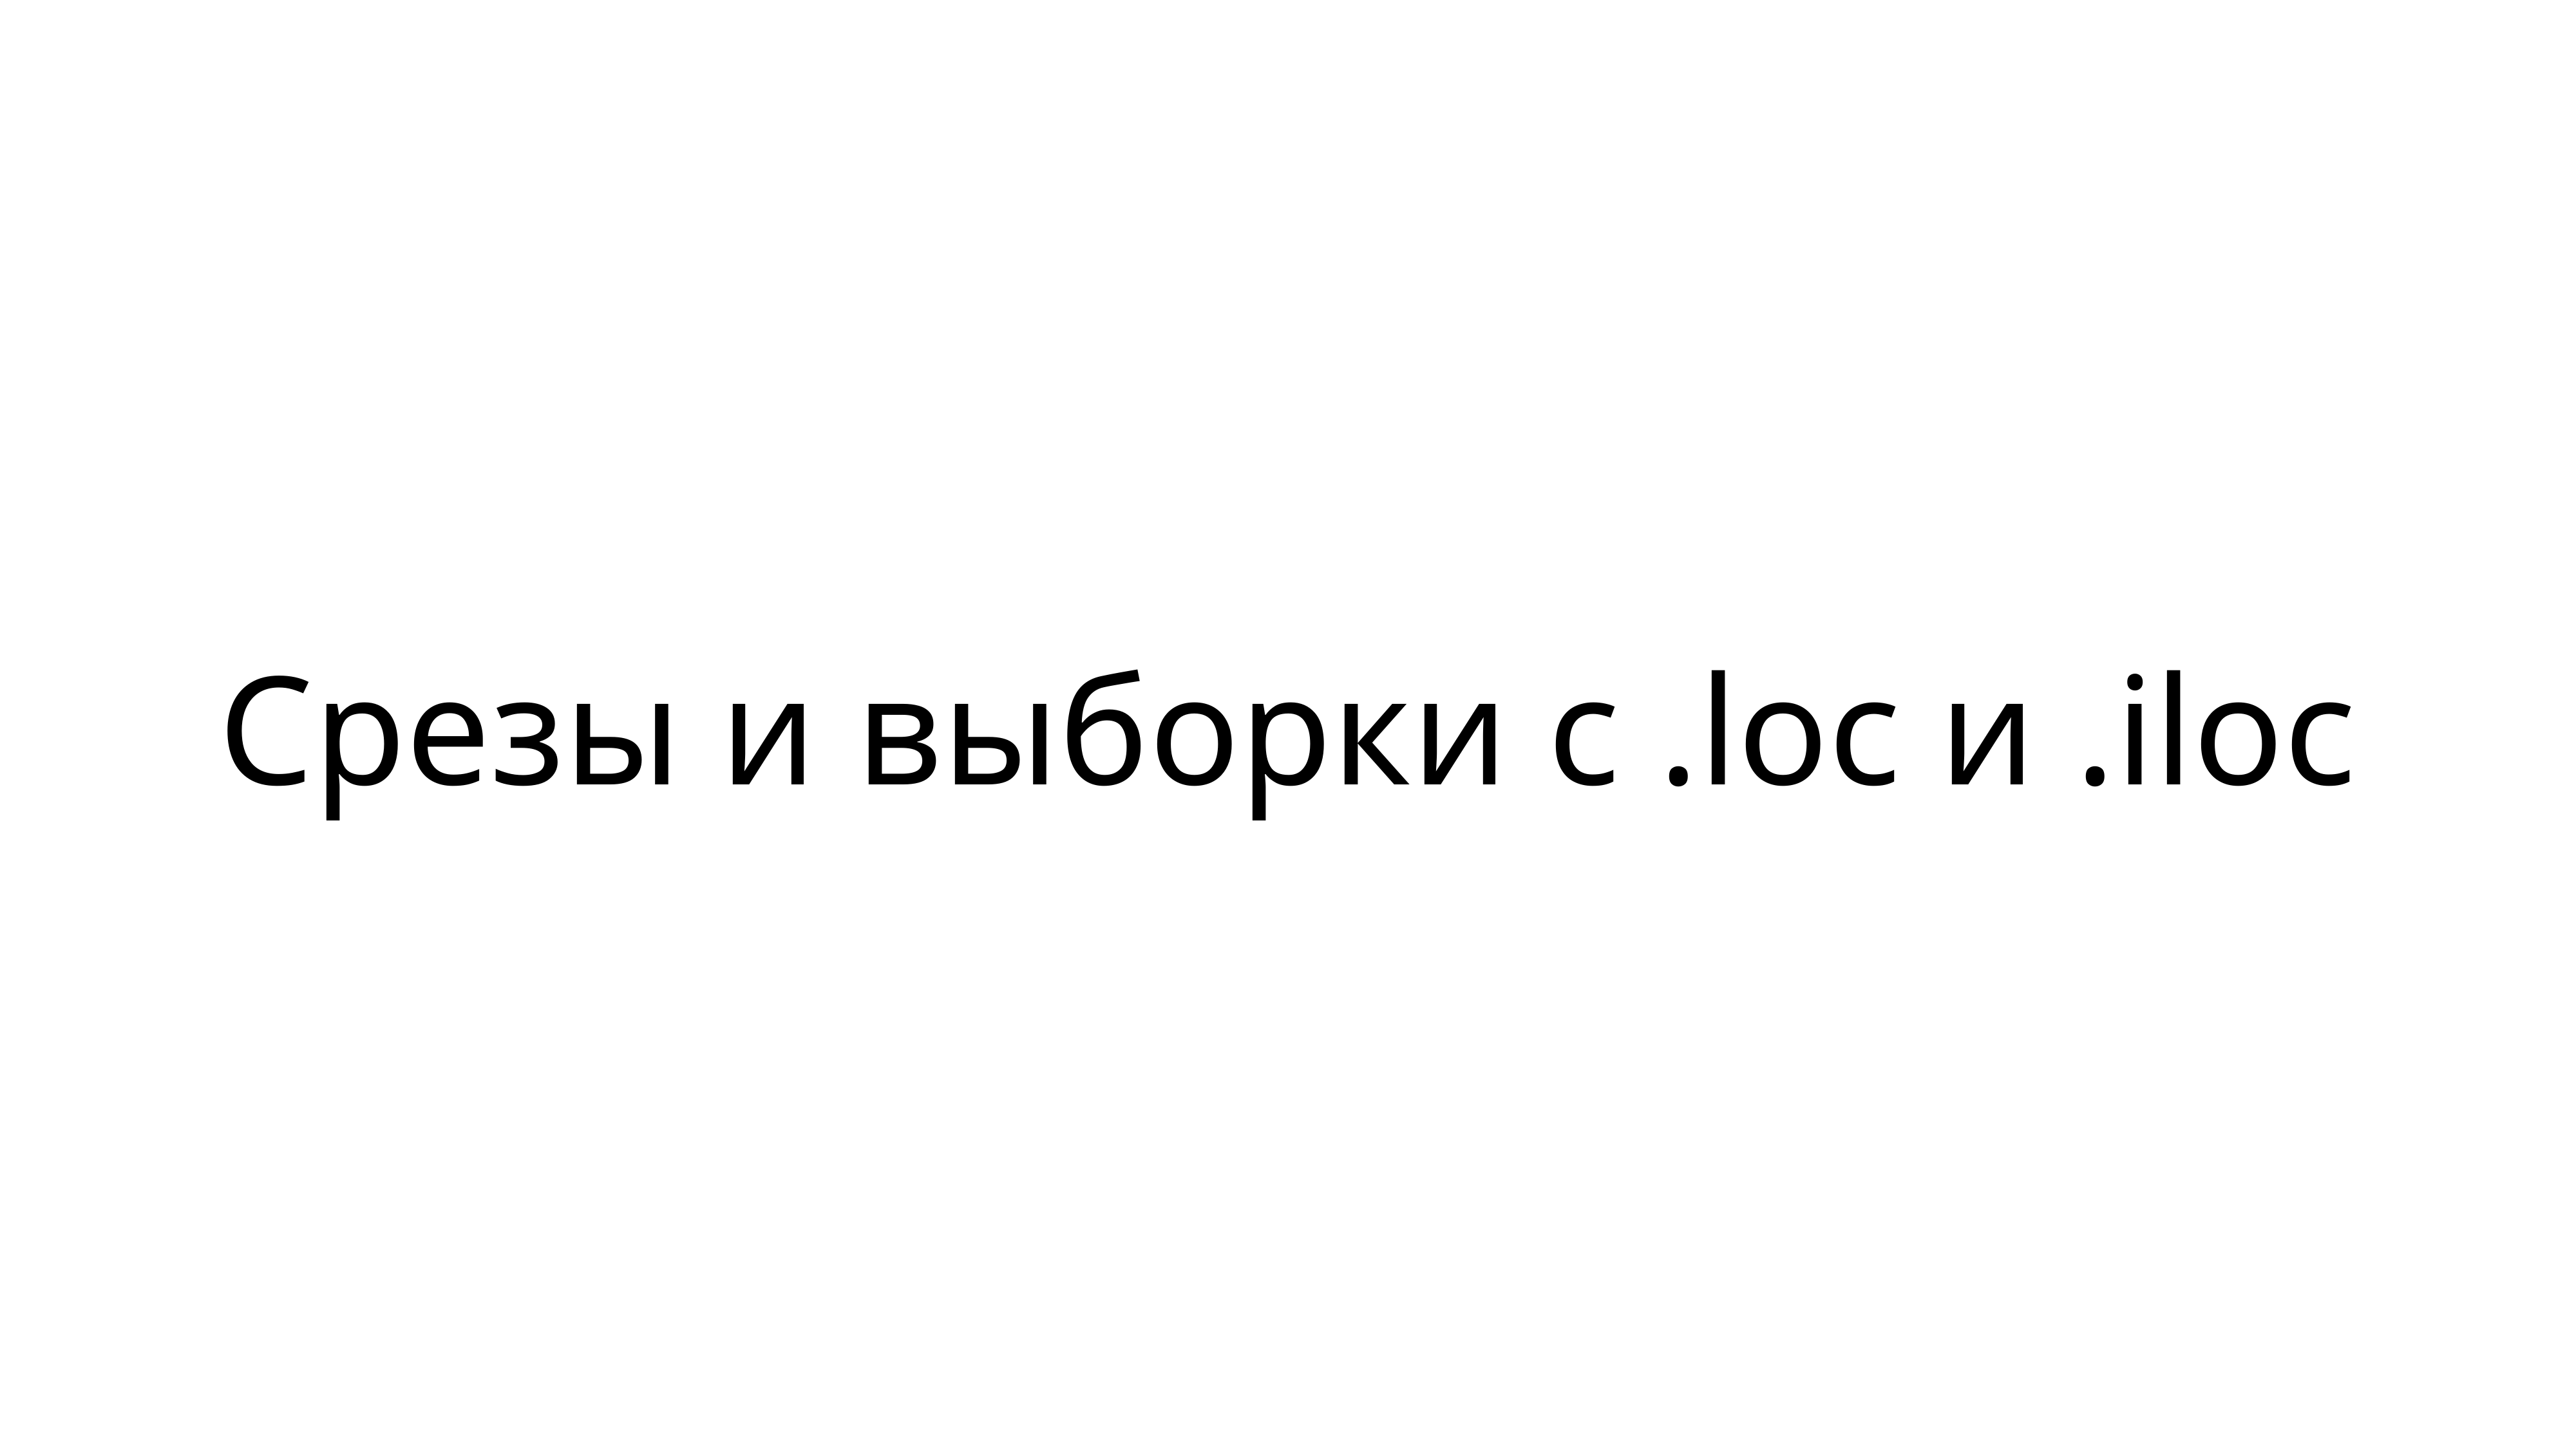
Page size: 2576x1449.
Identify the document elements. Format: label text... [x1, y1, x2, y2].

title Срезы и выборки с .loc и .iloc [187, 478, 2389, 971]
